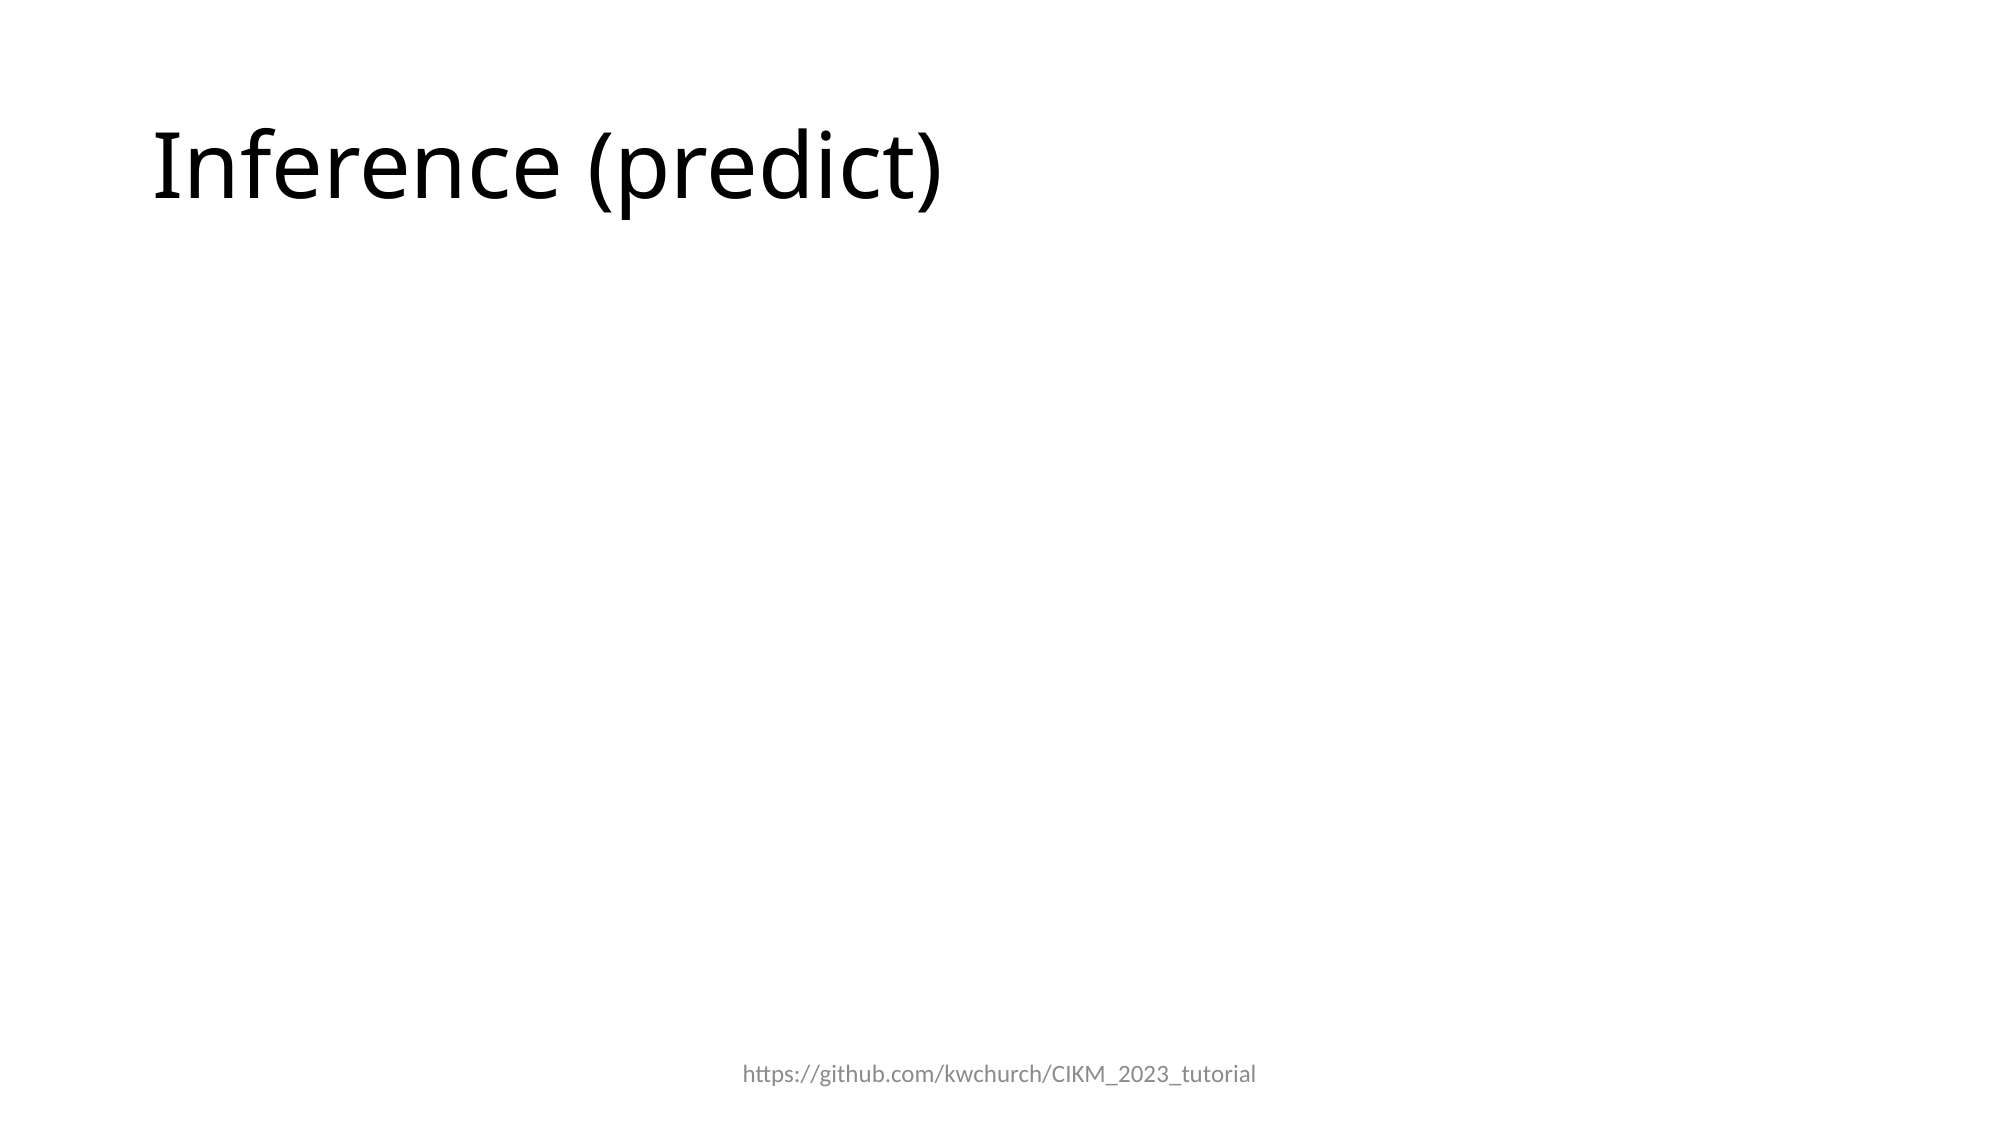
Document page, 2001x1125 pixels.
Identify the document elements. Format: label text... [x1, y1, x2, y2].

title Inference (predict) [137, 59, 1863, 278]
footer https://github.com/kwchurch/CIKM_2023_tutorial [662, 1042, 1338, 1103]
